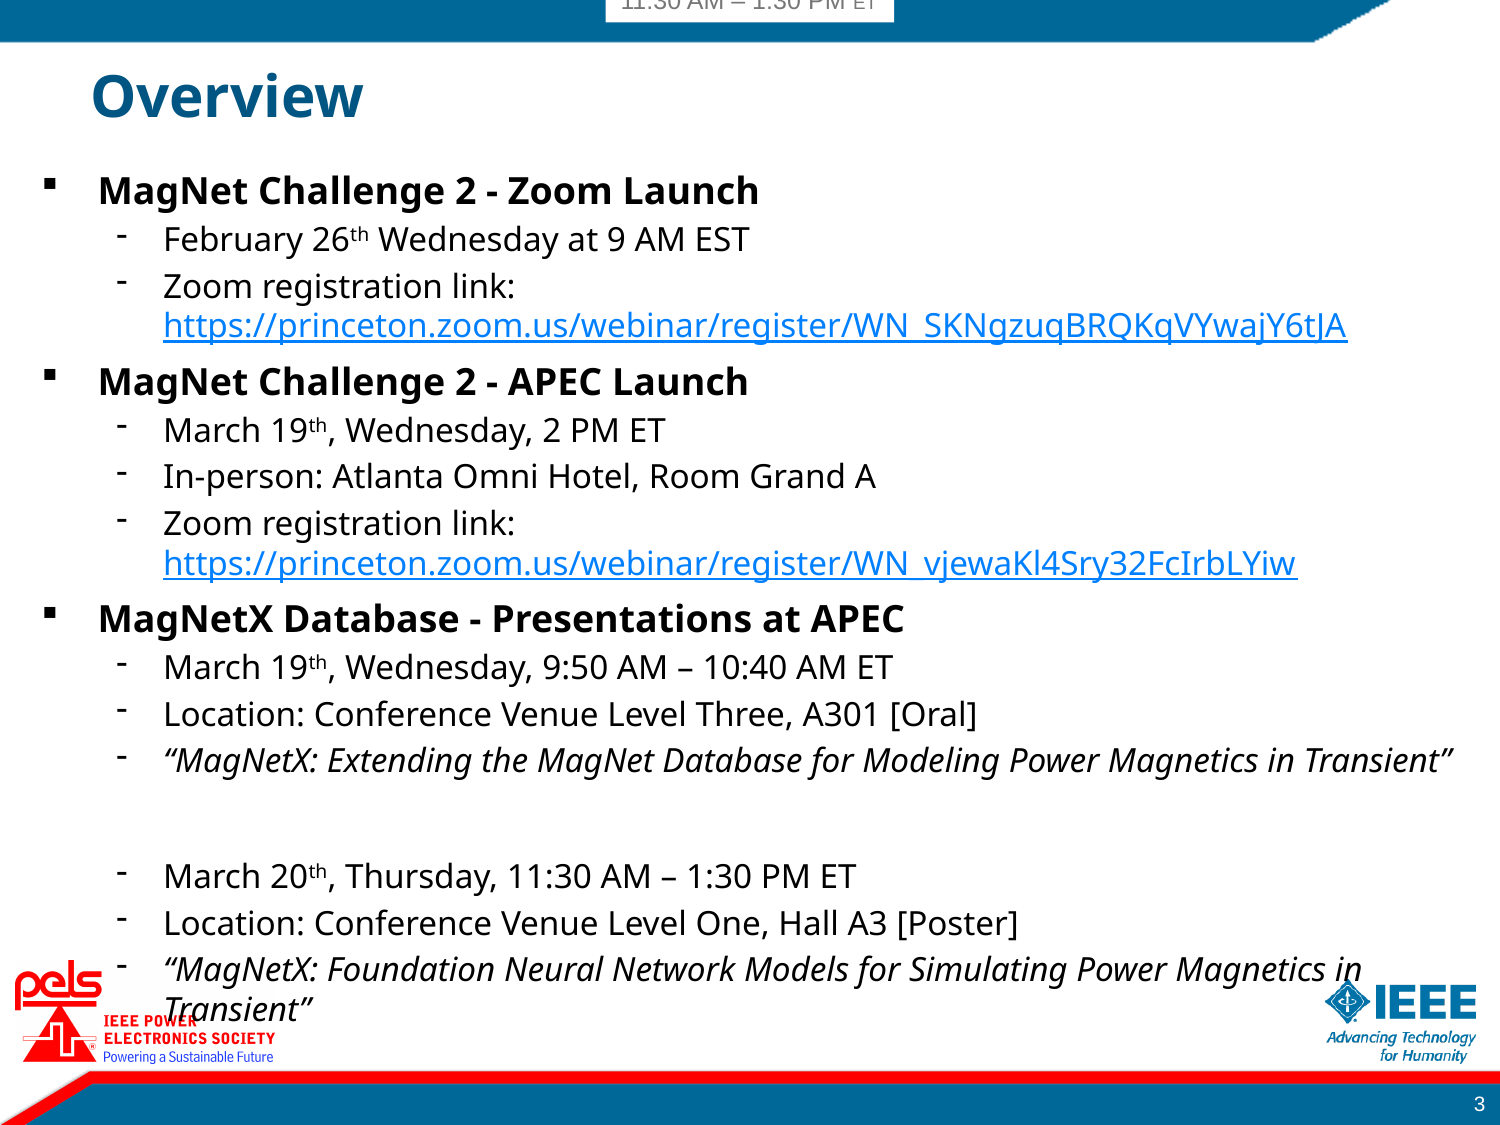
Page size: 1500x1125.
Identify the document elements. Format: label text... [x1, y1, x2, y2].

list MagNet Challenge 2 - Zoom Launch February 26th Wednesday at 9 AM EST Zoom registration link: https://princeton.zoom.us/webinar/register/WN_SKNgzuqBRQKqVYwajY6tJA MagNet Challenge 2 - APEC Launch March 19th, Wednesday, 2 PM ET In-person: Atlanta Omni Hotel, Room Grand A Zoom registration link: https://princeton.zoom.us/webinar/register/WN_vjewaKl4Sry32FcIrbLYiw MagNetX Database - Presentations at APEC March 19th, Wednesday, 9:50 AM – 10:40 AM ET Location: Conference Venue Level Three, A301 [Oral] “MagNetX: Extending the MagNet Database for Modeling Power Magnetics in Transient” March 20th, Thursday, 11:30 AM – 1:30 PM ET Location: Conference Venue Level One, Hall A3 [Poster] “MagNetX: Foundation Neural Network Models for Simulating Power Magnetics in Transient” [26, 159, 1474, 1057]
slide_number 2 [1387, 1081, 1500, 1125]
title Overview [74, 51, 1426, 202]
text_box 11:30 AM – 1:30 PM ET [605, 0, 895, 23]
picture [0, 0, 1500, 1124]
